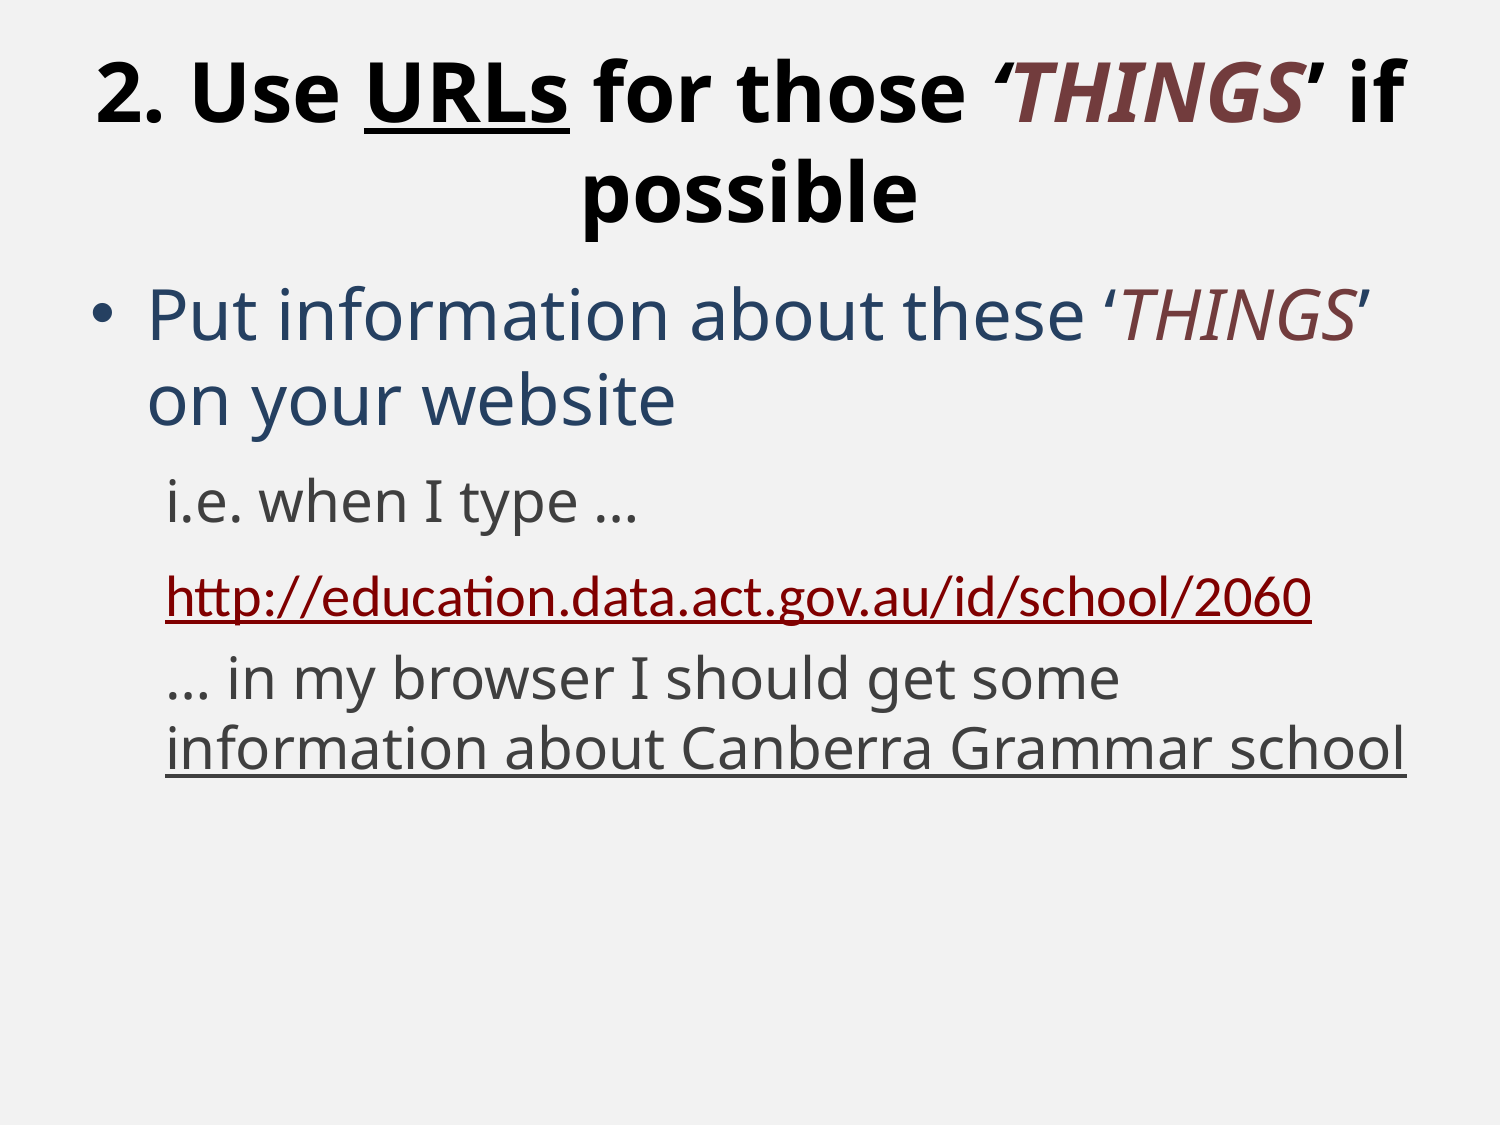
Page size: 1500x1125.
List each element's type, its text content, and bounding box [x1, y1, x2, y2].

list Put information about these ‘THINGS’ on your website i.e. when I type … http://education.data.act.gov.au/id/school/2060 … in my browser I should get some information about Canberra Grammar school [75, 262, 1425, 1005]
title 2. Use URLs for those ‘THINGS’ if possible [75, 45, 1425, 233]
